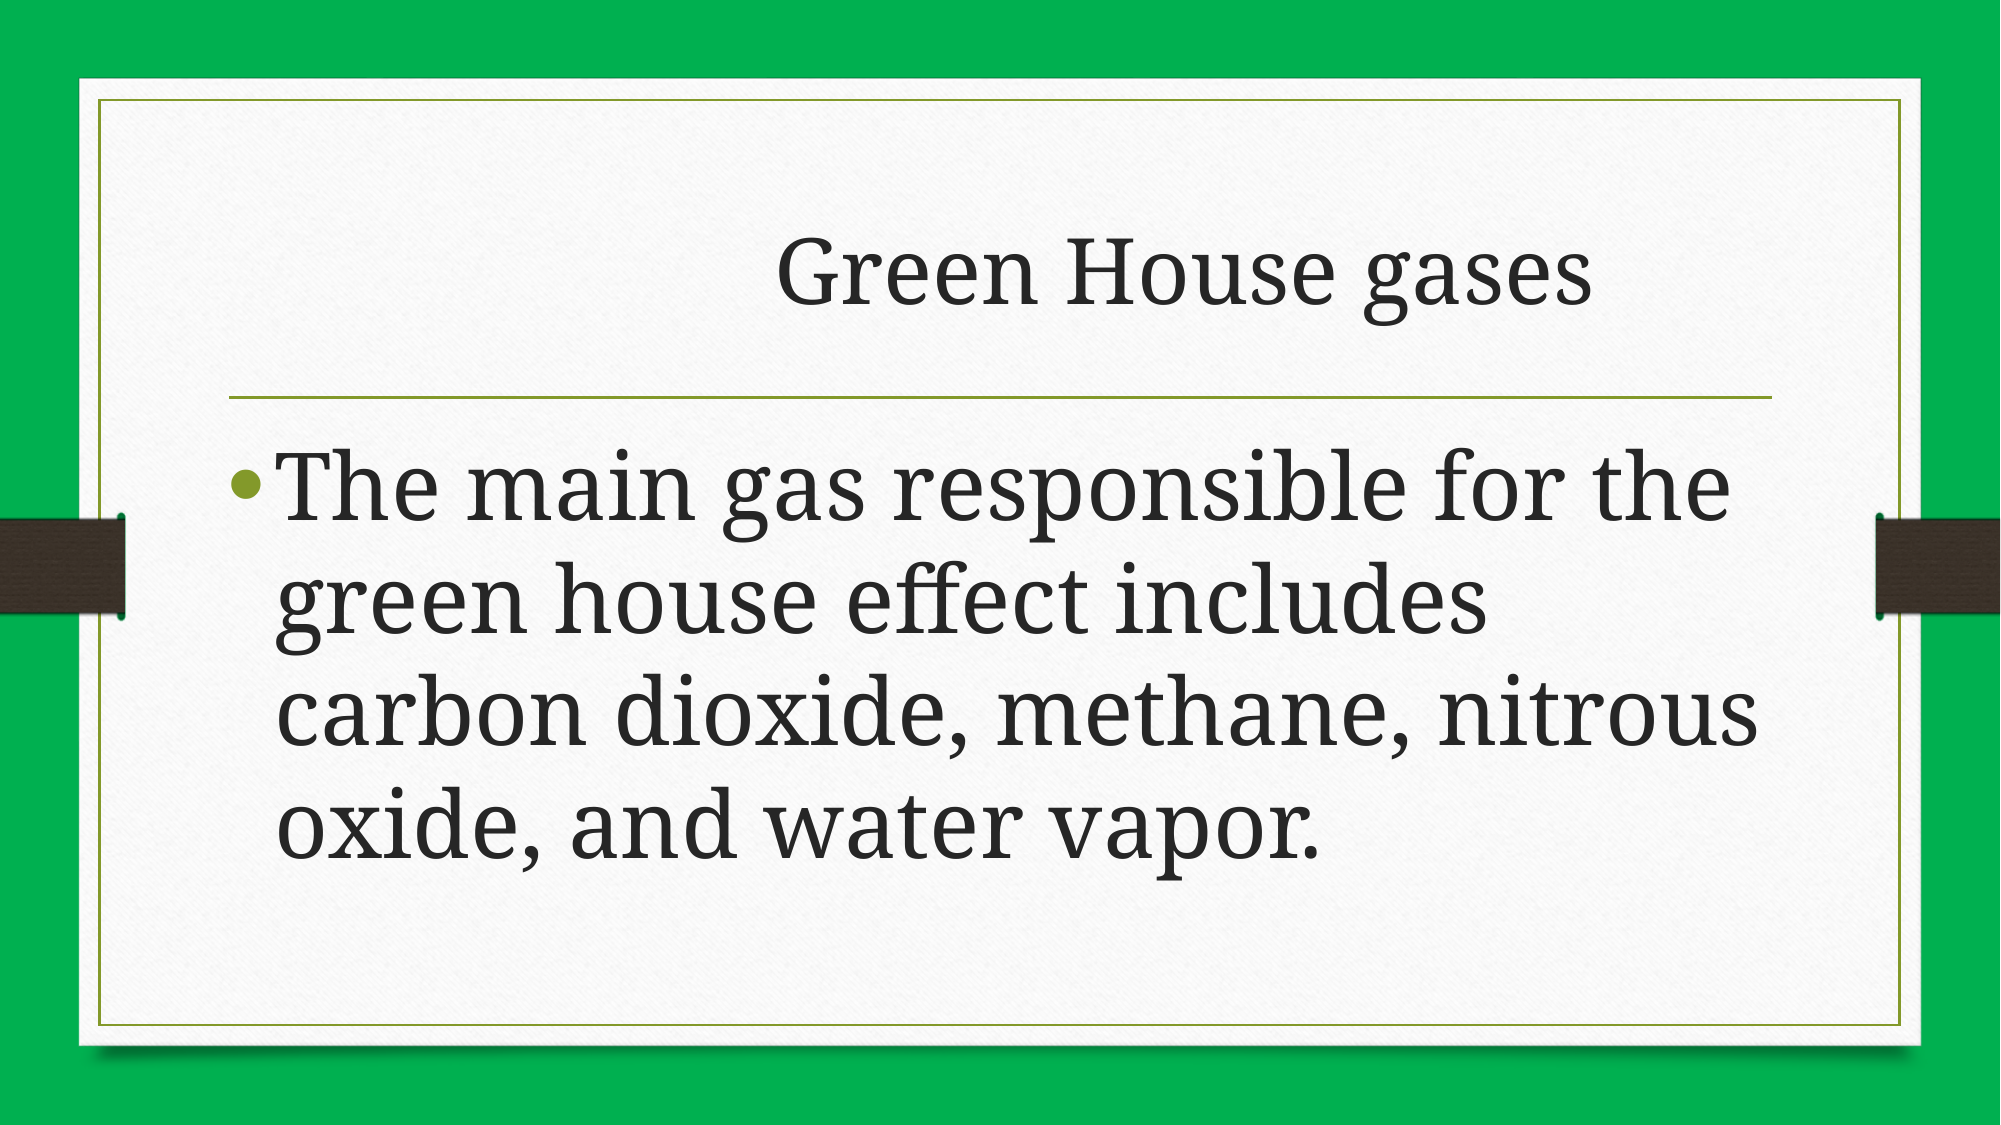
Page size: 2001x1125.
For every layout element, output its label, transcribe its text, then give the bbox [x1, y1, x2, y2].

picture [0, 0, 2001, 1125]
list The main gas responsible for the green house effect includes carbon dioxide, methane, nitrous oxide, and water vapor. [212, 419, 1788, 964]
title Green House gases [212, 161, 1788, 375]
